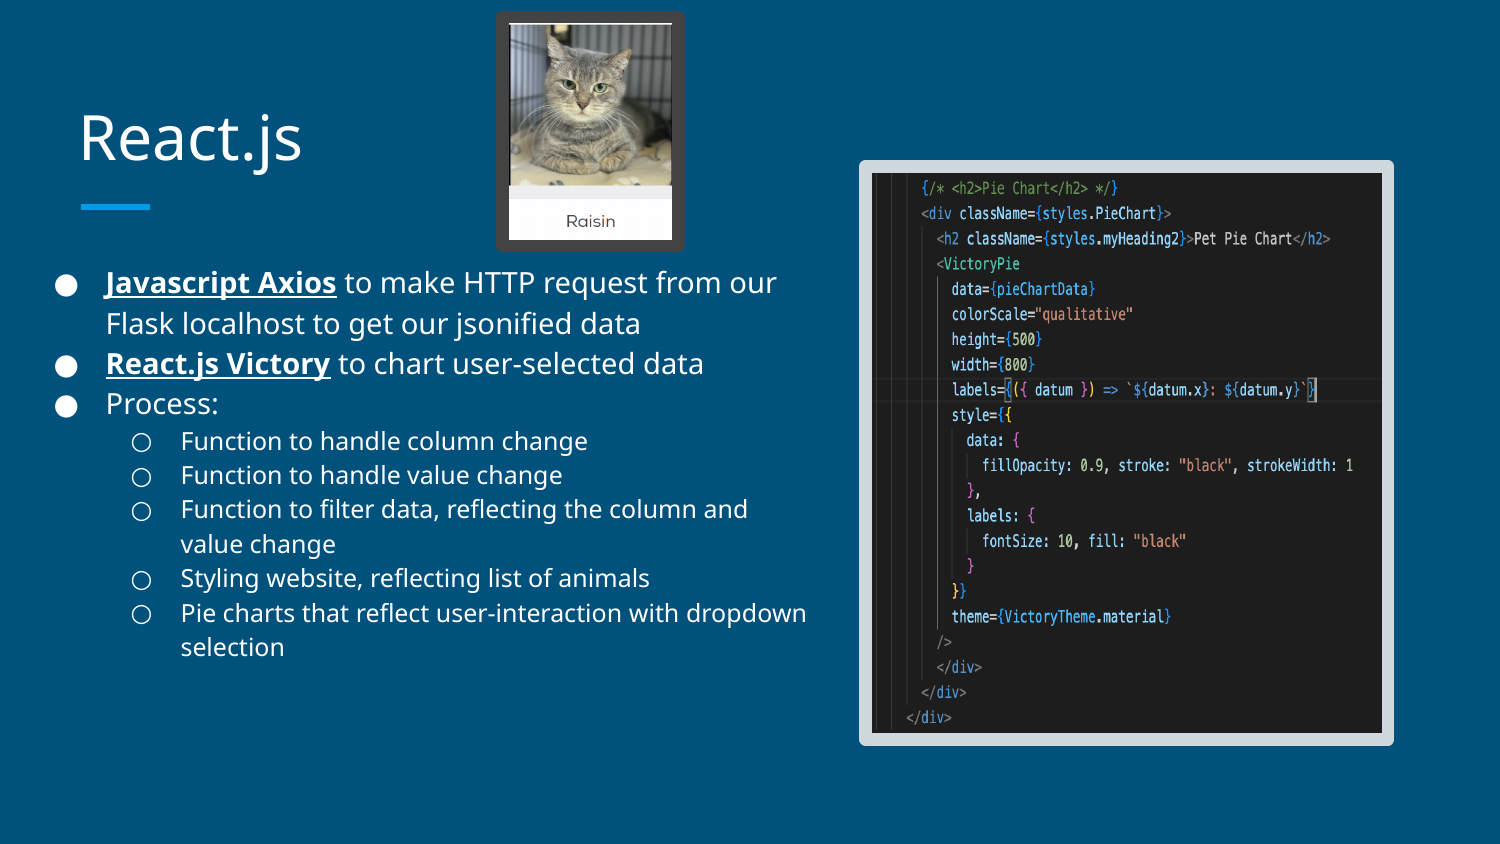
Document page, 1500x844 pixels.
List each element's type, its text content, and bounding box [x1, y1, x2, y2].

title React.js [63, 75, 496, 188]
list Javascript Axios to make HTTP request from our Flask localhost to get our jsonified data React.js Victory to chart user-selected data Process: Function to handle column change Function to handle value change Function to filter data, reflecting the column and value change Styling website, reflecting list of animals Pie charts that reflect user-interaction with dropdown selection [15, 244, 831, 750]
title React.js [685, 75, 1437, 188]
picture [871, 172, 1382, 734]
picture [508, 22, 673, 241]
